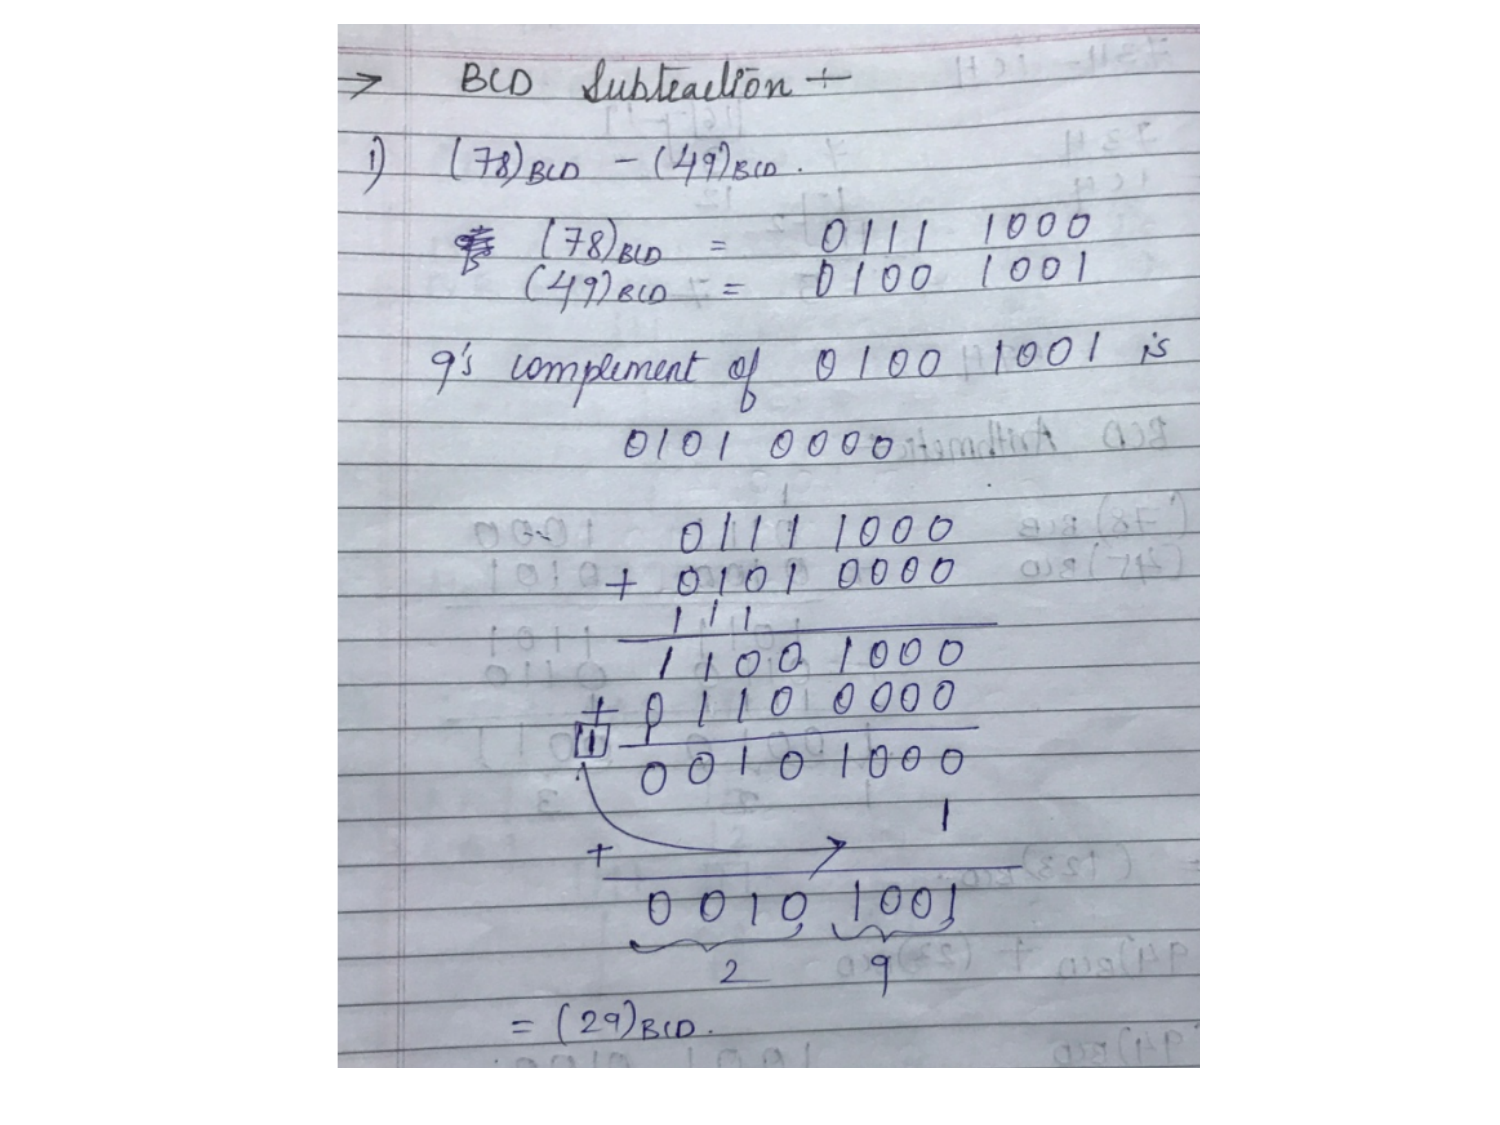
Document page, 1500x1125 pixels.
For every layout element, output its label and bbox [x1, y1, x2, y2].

picture [337, 978, 1200, 1068]
picture [337, 24, 1200, 115]
list [246, 115, 1291, 978]
